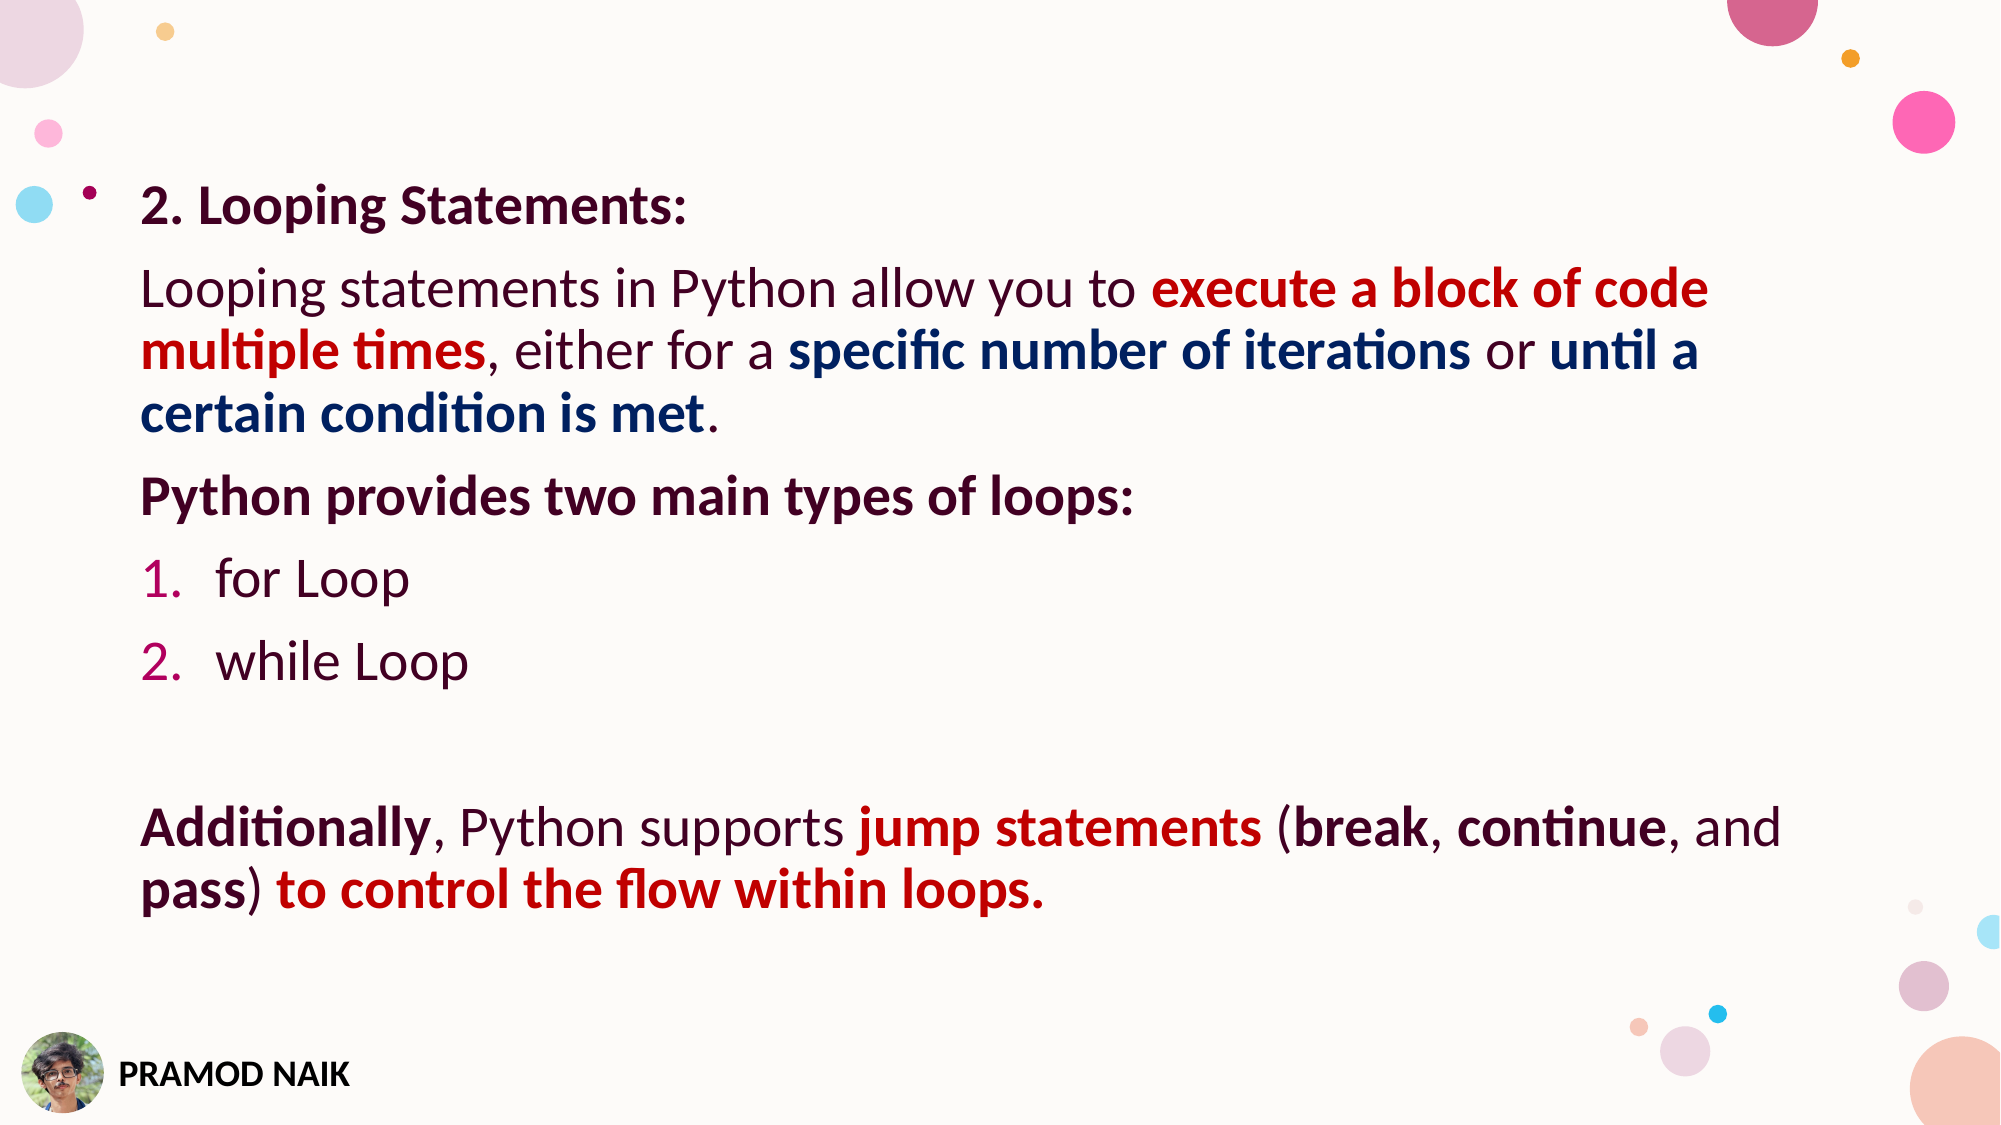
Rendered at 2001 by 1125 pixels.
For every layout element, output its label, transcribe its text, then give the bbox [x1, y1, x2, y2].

picture [21, 1031, 104, 1114]
list 2. Looping Statements: Looping statements in Python allow you to execute a block of code multiple times, either for a specific number of iterations or until a certain condition is met. Python provides two main types of loops: for Loop while Loop Additionally, Python supports jump statements (break, continue, and pass) to control the flow within loops. [125, 167, 1875, 936]
